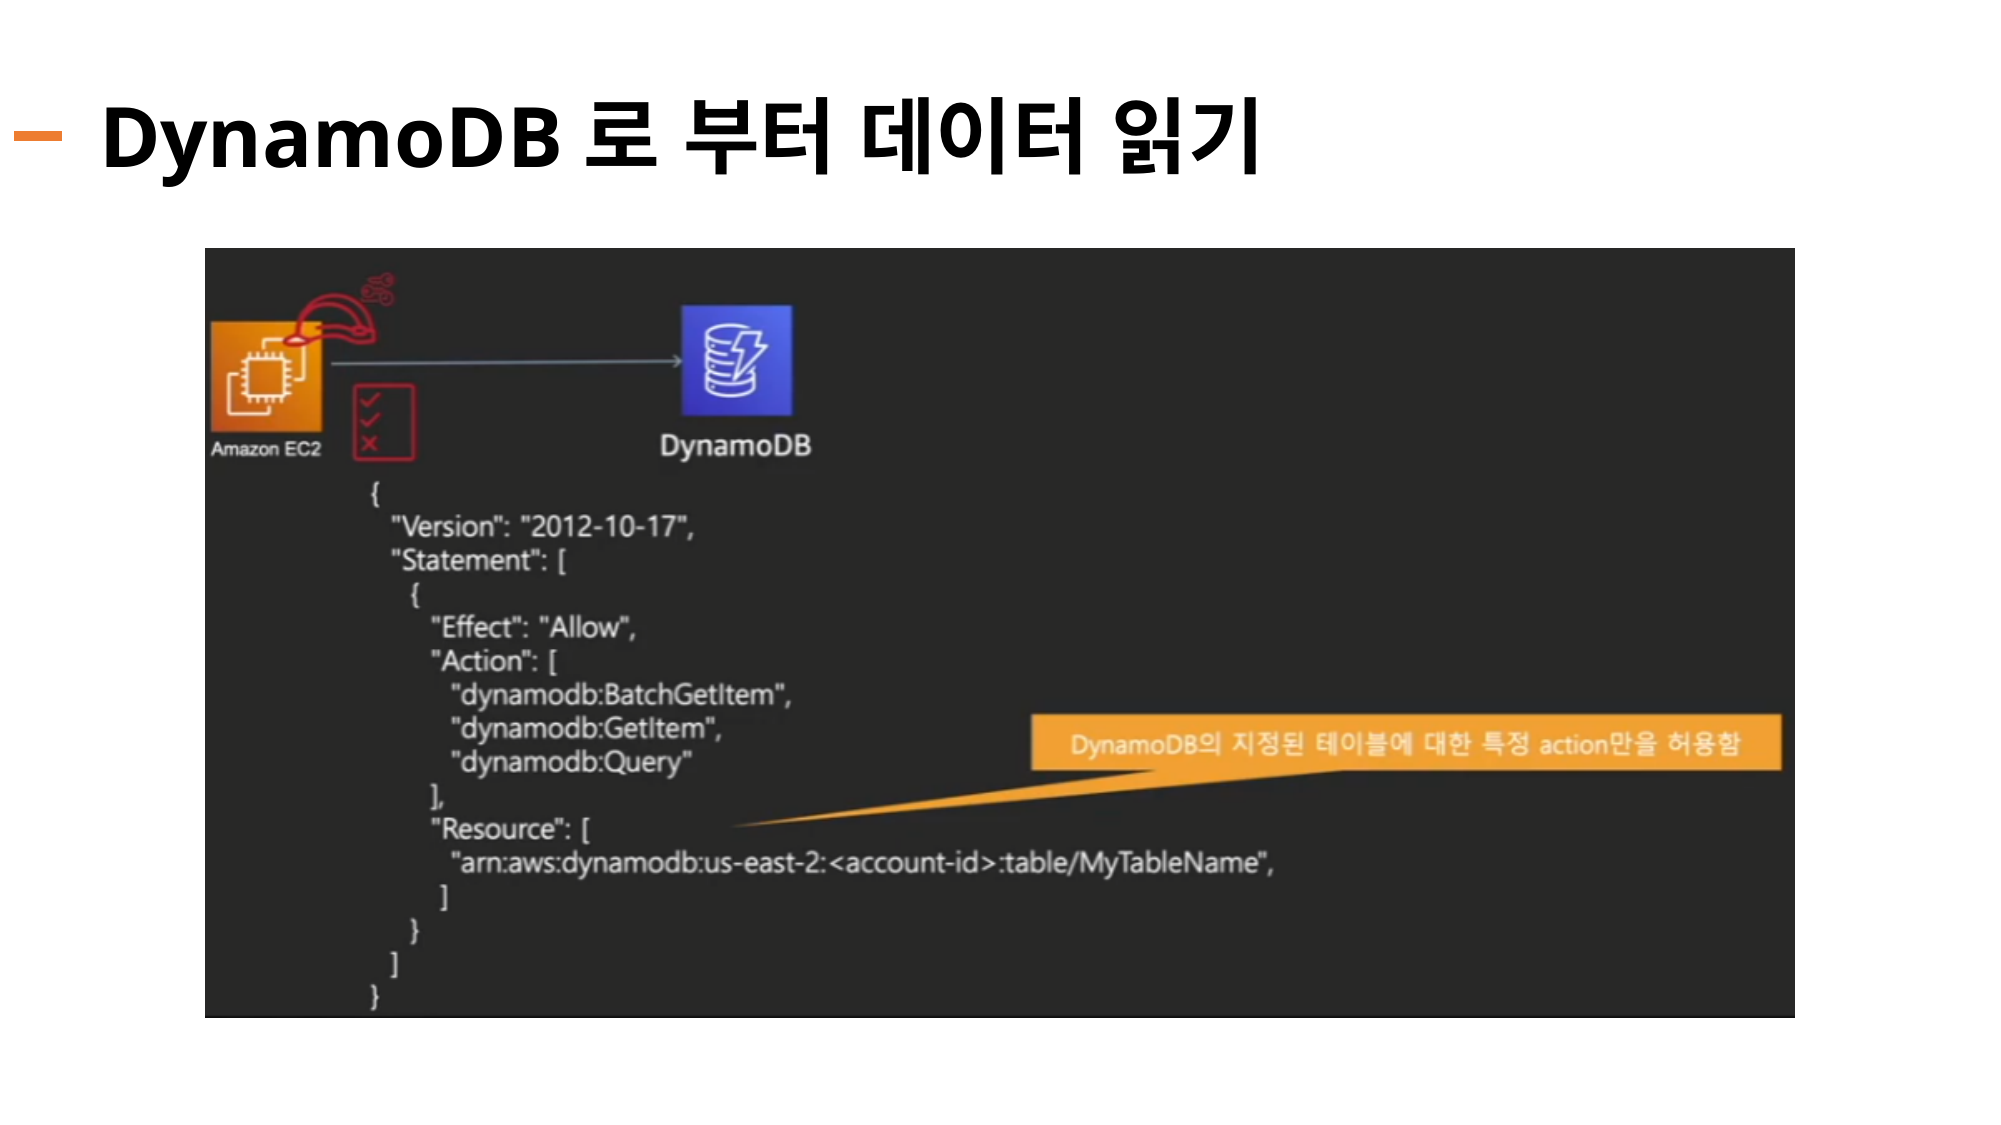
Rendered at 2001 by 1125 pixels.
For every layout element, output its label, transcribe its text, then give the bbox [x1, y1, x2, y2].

title DynamoDB로 부터 데이터 읽기 [84, 31, 1937, 249]
text_box [14, 131, 62, 141]
picture [205, 248, 1795, 1018]
